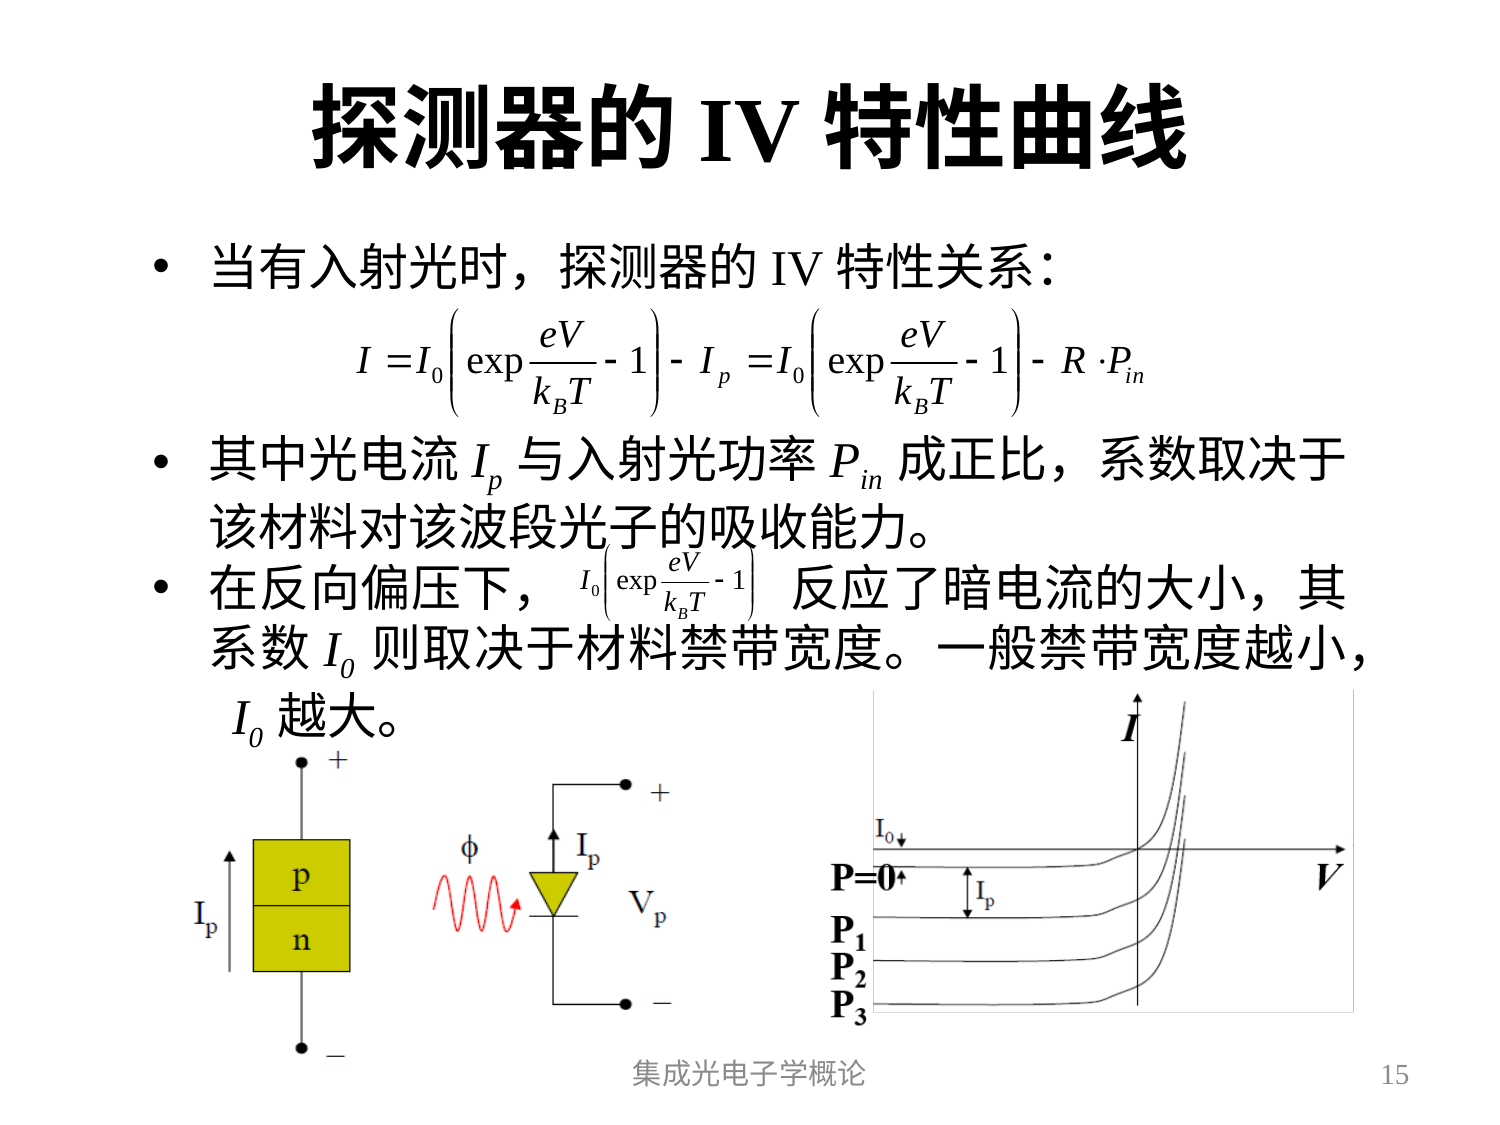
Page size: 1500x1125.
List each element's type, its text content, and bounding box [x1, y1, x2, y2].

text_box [349, 299, 1151, 427]
picture [186, 738, 694, 1078]
slide_number 15 [1074, 1042, 1425, 1103]
list 当有入射光时，探测器的IV特性关系： 其中光电流Ip 与入射光功率Pin 成正比，系数取决于该材料对该波段光子的吸收能力。 在反向偏压下， 反应了暗电流的大小，其系数I0 则取决于材料禁带宽度。一般禁带宽度越小， I0 越大。 [137, 227, 1363, 1038]
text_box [574, 537, 763, 628]
picture [806, 690, 1363, 1051]
footer 集成光电子学概论 [439, 1042, 1060, 1103]
title 探测器的IV特性曲线 [75, 75, 1425, 175]
